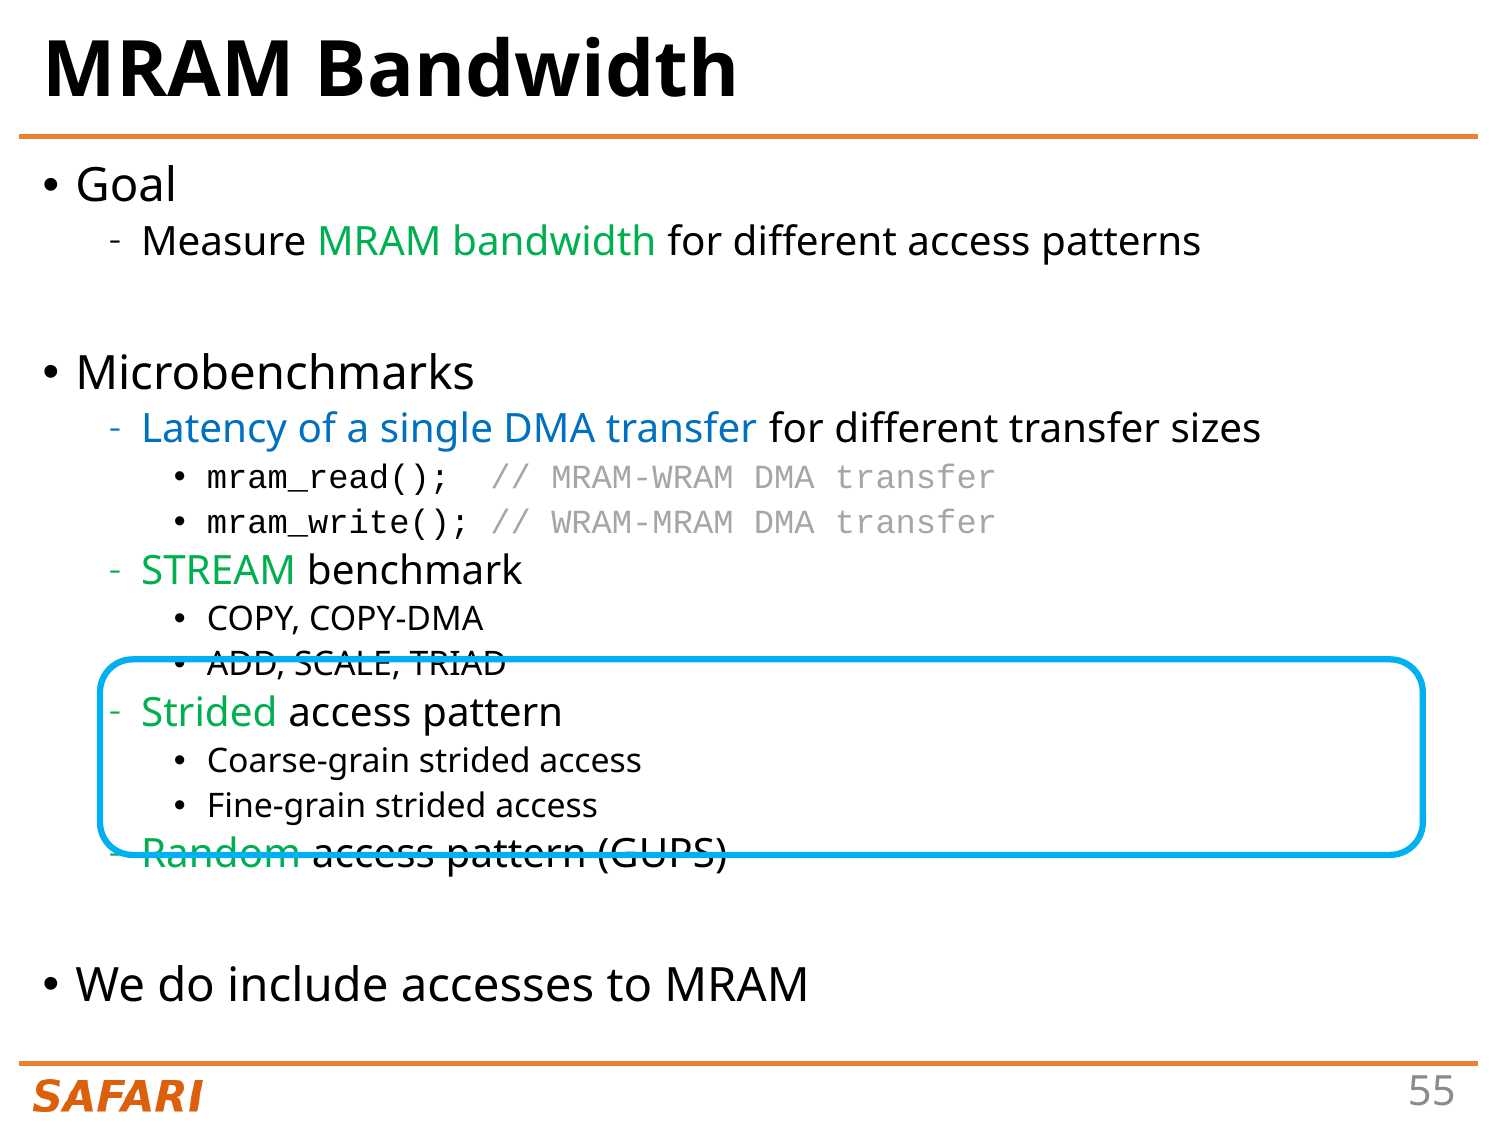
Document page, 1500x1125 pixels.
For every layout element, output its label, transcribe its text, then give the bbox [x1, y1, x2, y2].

picture [31, 1070, 209, 1122]
list Goal Measure MRAM bandwidth for different access patterns Microbenchmarks Latency of a single DMA transfer for different transfer sizes mram_read(); // MRAM-WRAM DMA transfer mram_write(); // WRAM-MRAM DMA transfer STREAM benchmark COPY, COPY-DMA ADD, SCALE, TRIAD Strided access pattern Coarse-grain strided access Fine-grain strided access Random access pattern (GUPS) We do include accesses to MRAM [27, 153, 1487, 1022]
title MRAM Bandwidth [27, 21, 1487, 122]
text_box [98, 658, 1424, 856]
